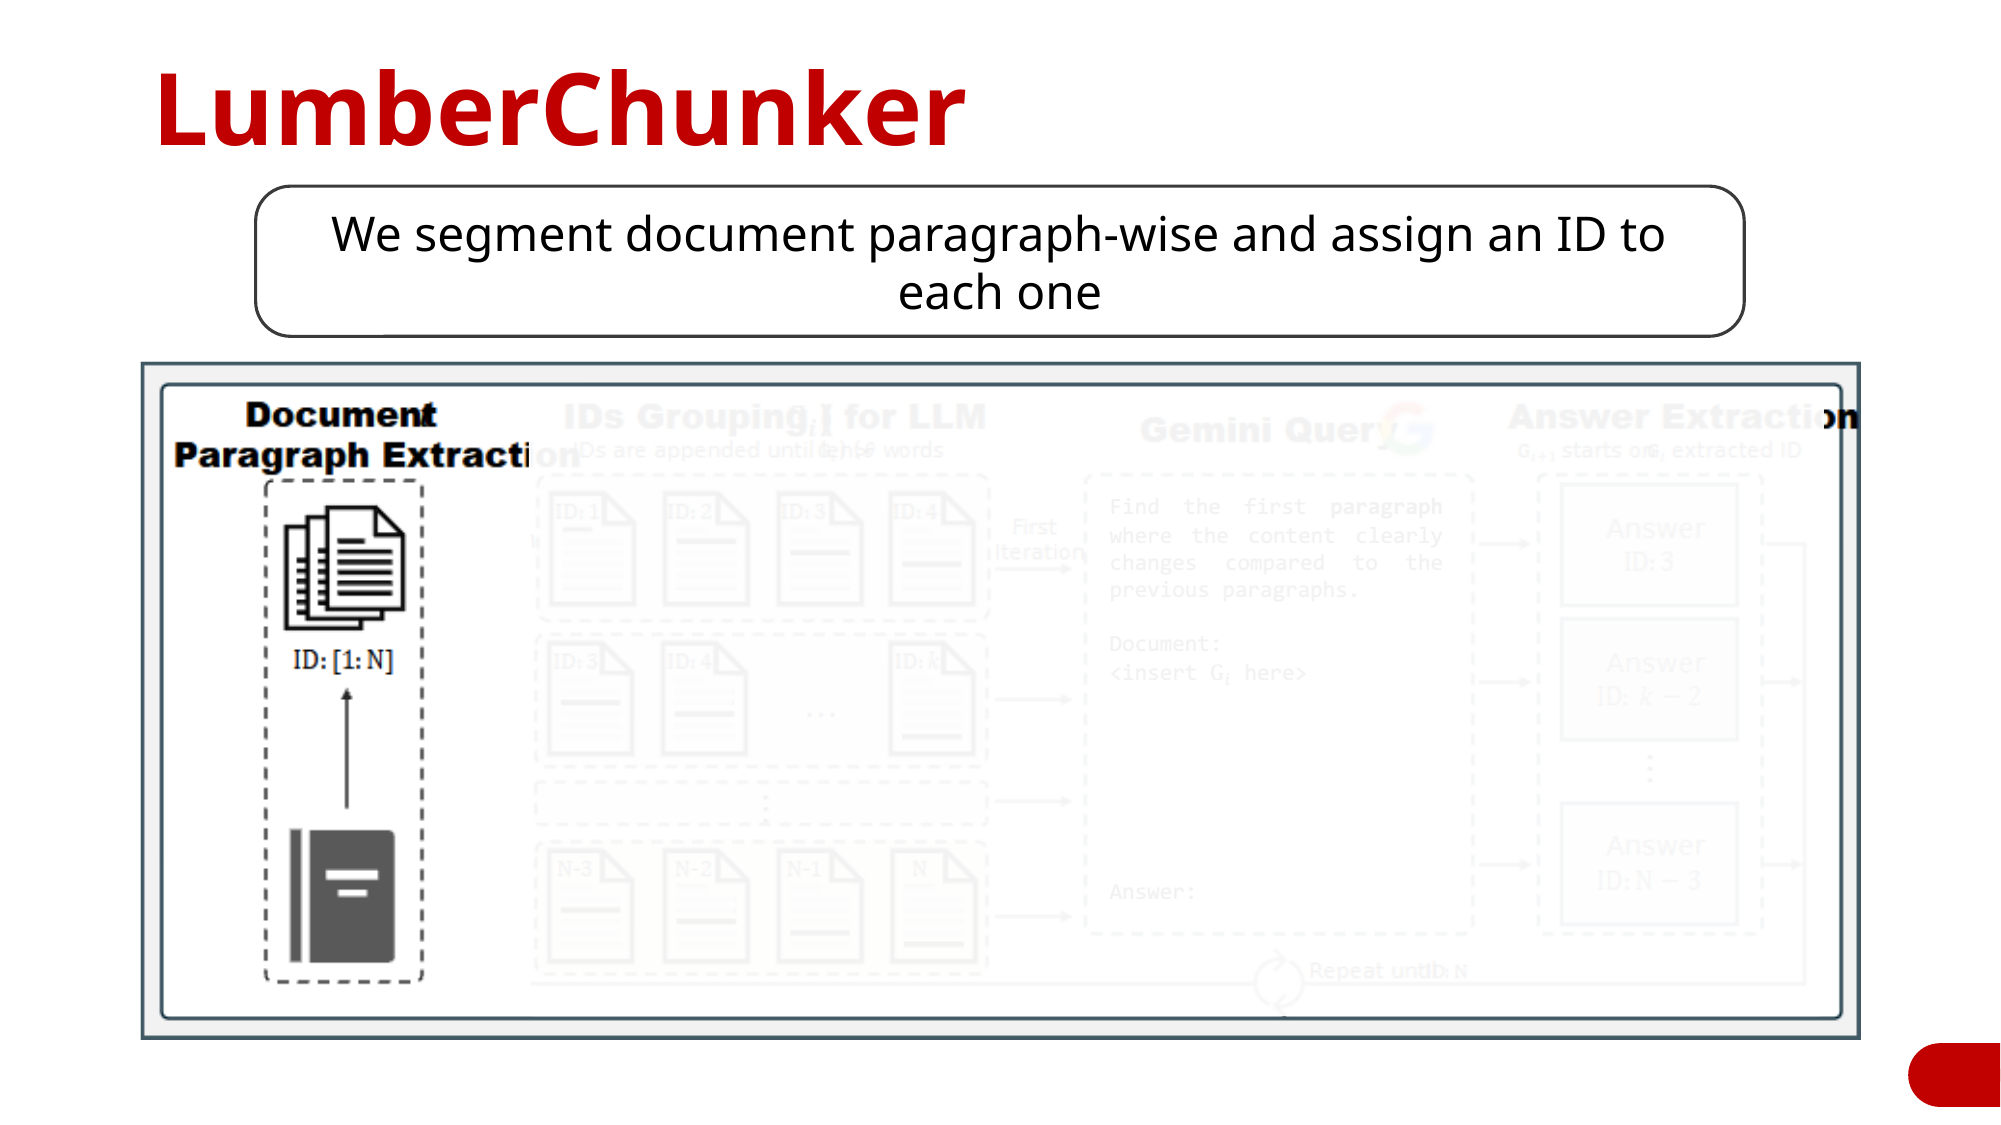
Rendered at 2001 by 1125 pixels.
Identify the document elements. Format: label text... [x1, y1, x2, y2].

text_box We segment document paragraph-wise and assign an ID to each one [255, 186, 1745, 337]
title LumberChunker [137, 4, 1863, 222]
picture [139, 359, 1861, 1040]
